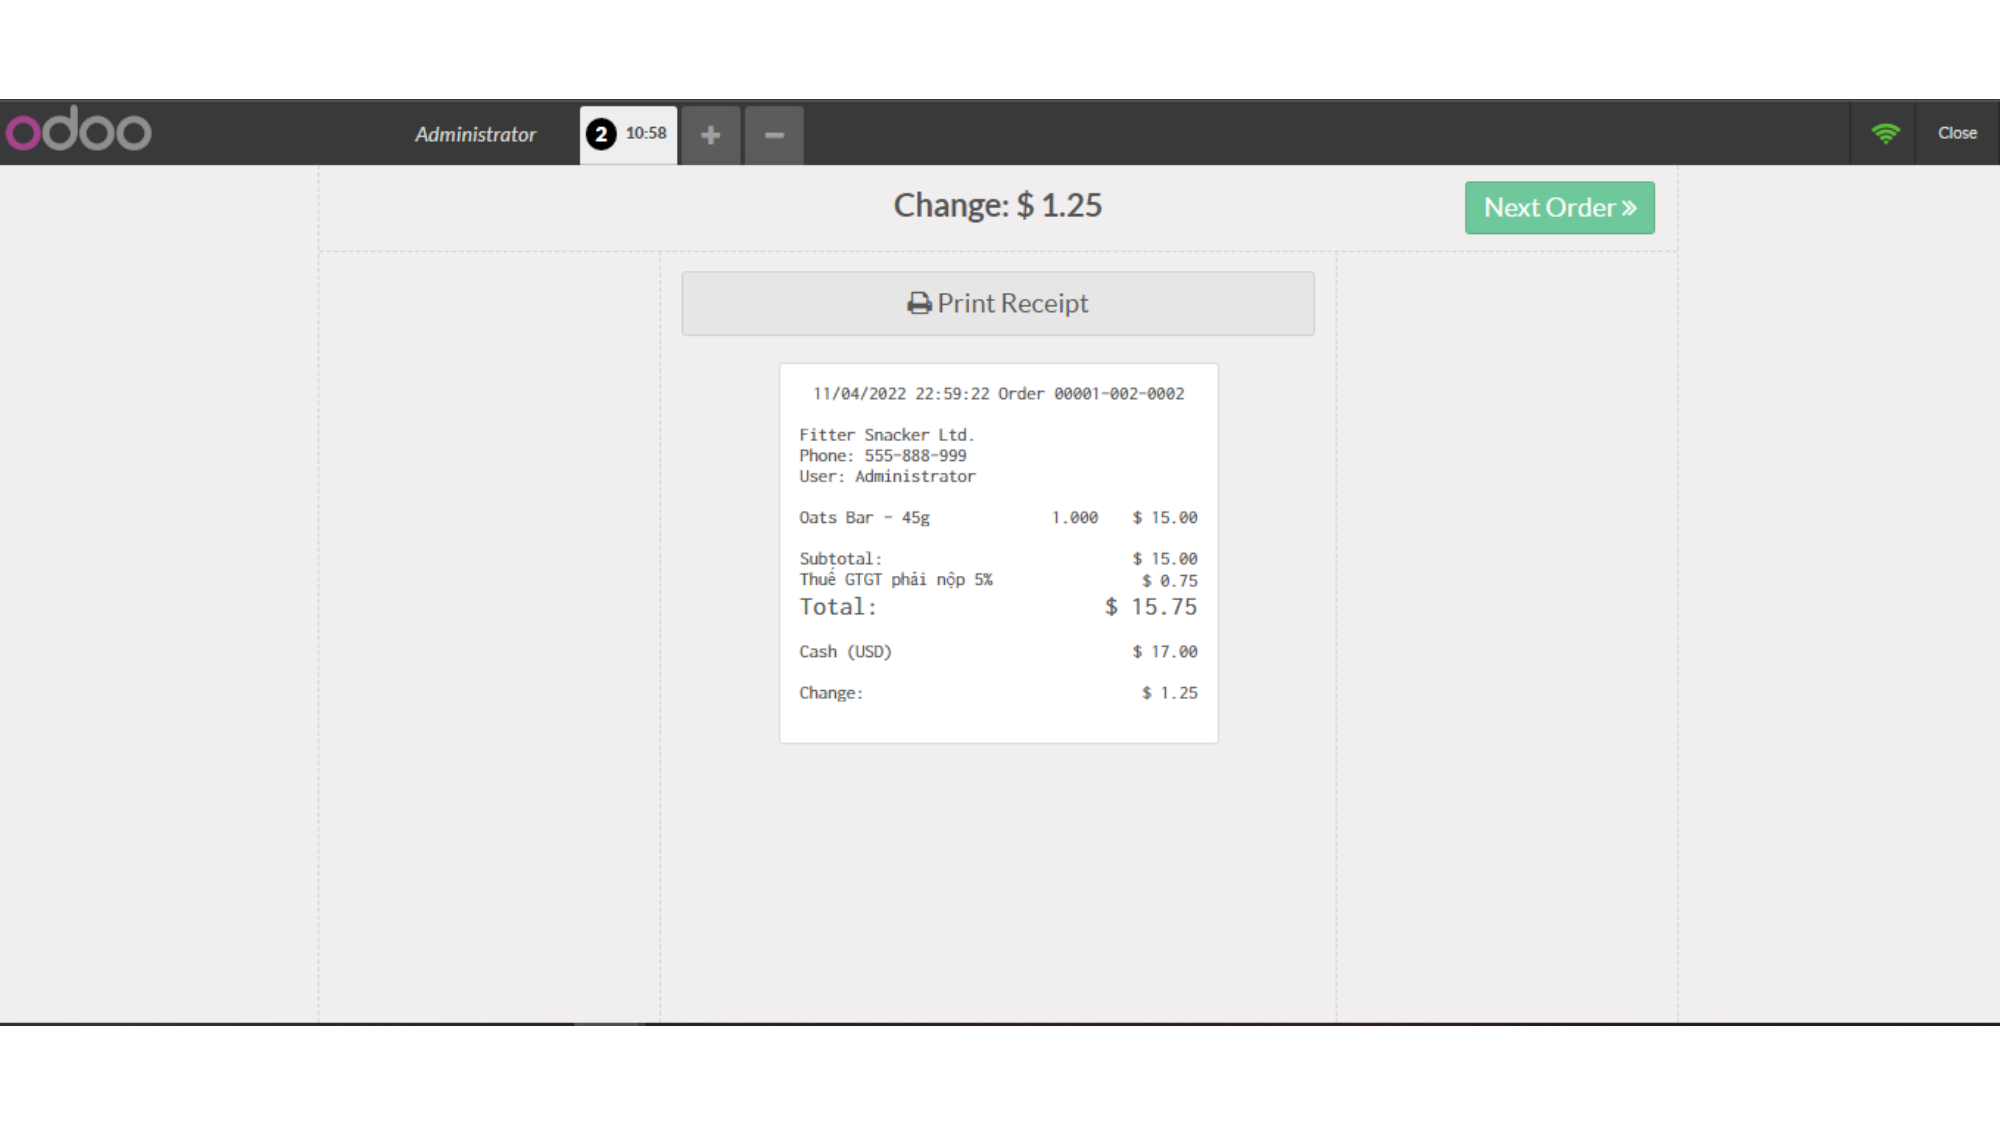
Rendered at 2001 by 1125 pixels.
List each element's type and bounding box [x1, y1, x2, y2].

picture [0, 99, 2000, 1026]
